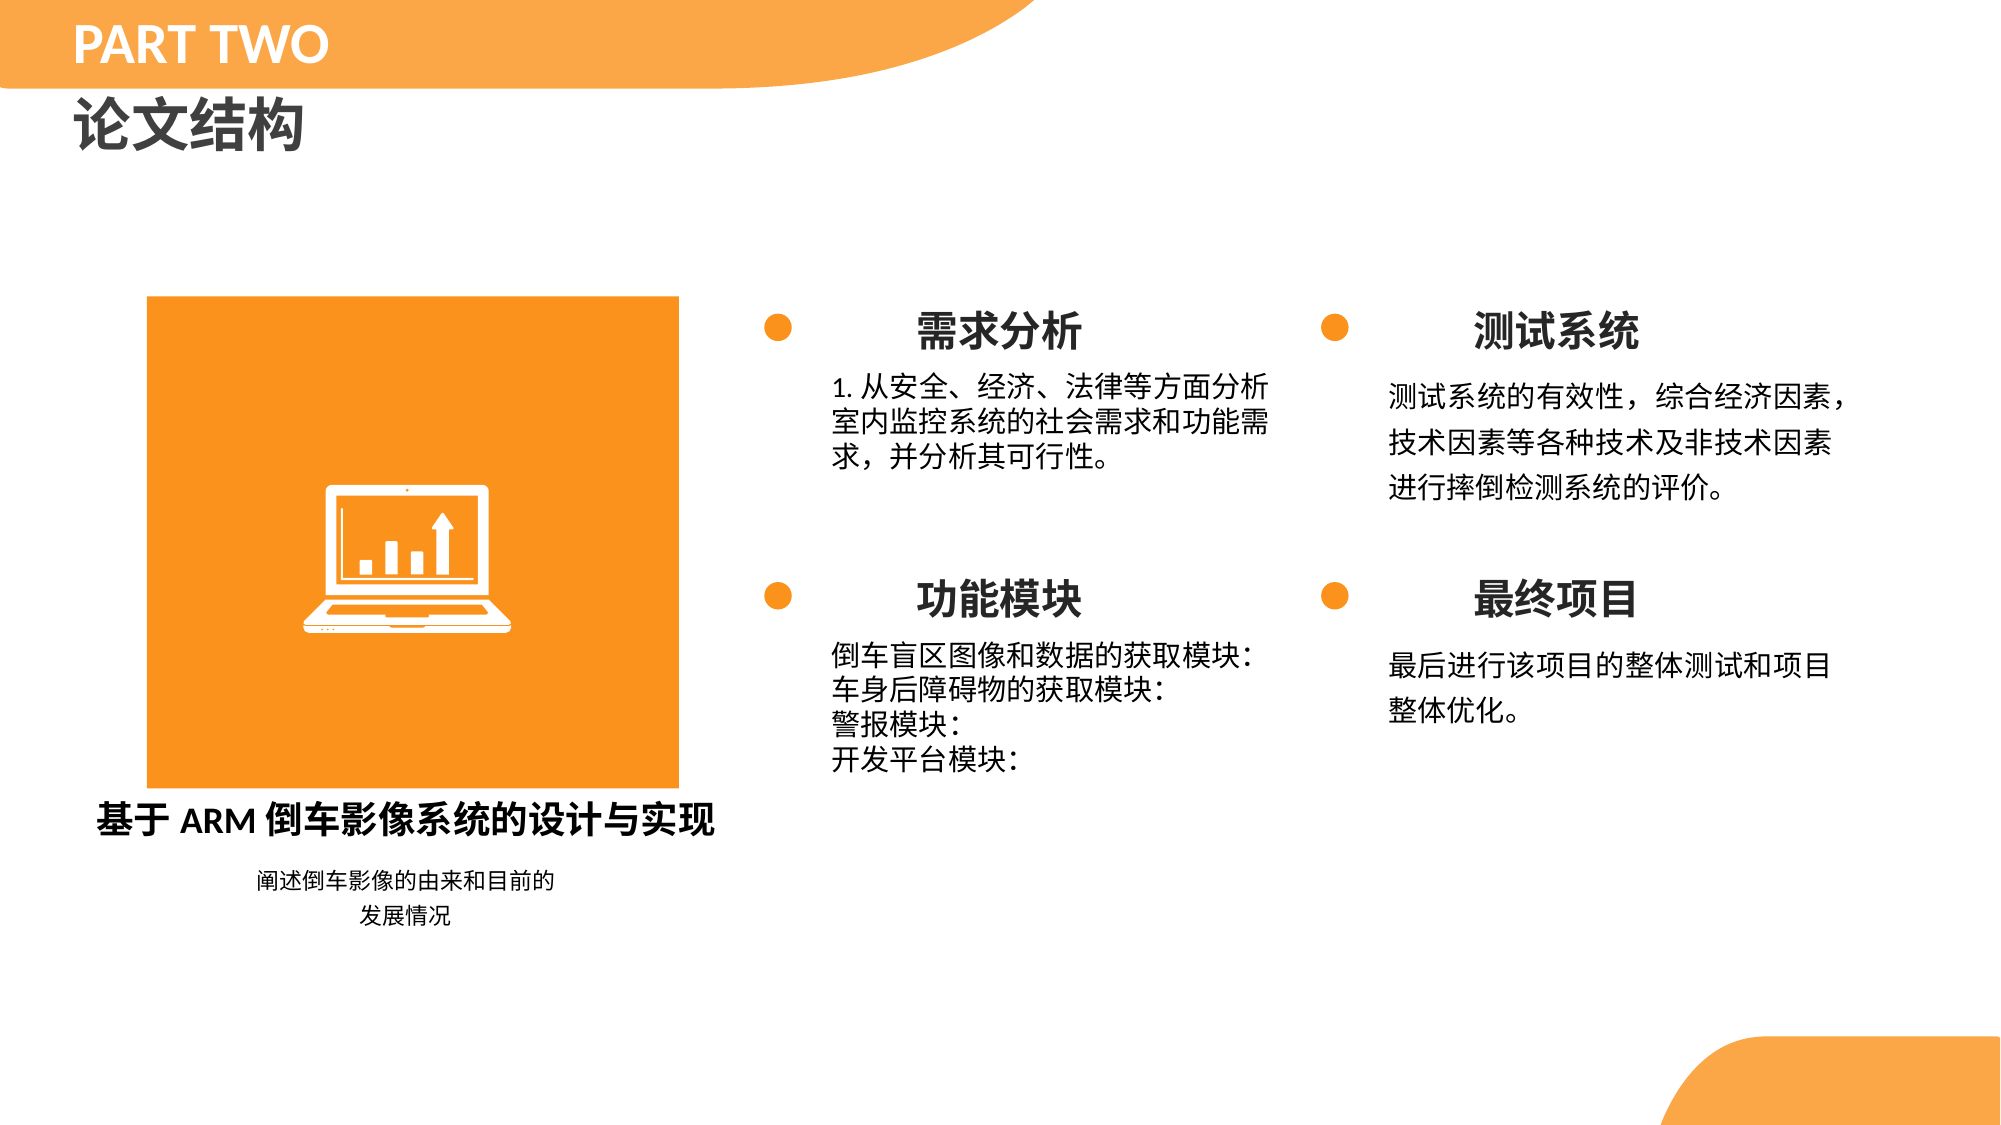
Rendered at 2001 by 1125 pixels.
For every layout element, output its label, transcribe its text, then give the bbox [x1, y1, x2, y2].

text_box 测试系统 [1458, 297, 1656, 361]
text_box [1320, 312, 1350, 343]
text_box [87, 296, 725, 939]
text_box 功能模块 [901, 565, 1099, 629]
list PART TWO [58, 6, 412, 83]
text_box [1320, 581, 1350, 611]
text_box 1.从安全、经济、法律等方面分析室内监控系统的社会需求和功能需求，并分析其可行性。 [816, 360, 1291, 481]
text_box 测试系统的有效性，综合经济因素，技术因素等各种技术及非技术因素进行摔倒检测系统的评价。 [1373, 361, 1848, 512]
text_box 需求分析 [901, 297, 1099, 360]
text_box [763, 312, 793, 343]
text_box 倒车盲区图像和数据的获取模块： 车身后障碍物的获取模块： 警报模块： 开发平台模块： [816, 629, 1291, 784]
text_box 最终项目 [1458, 565, 1656, 629]
list 论文结构 [58, 88, 620, 166]
text_box [763, 581, 793, 611]
text_box 最后进行该项目的整体测试和项目整体优化。 [1373, 629, 1848, 735]
